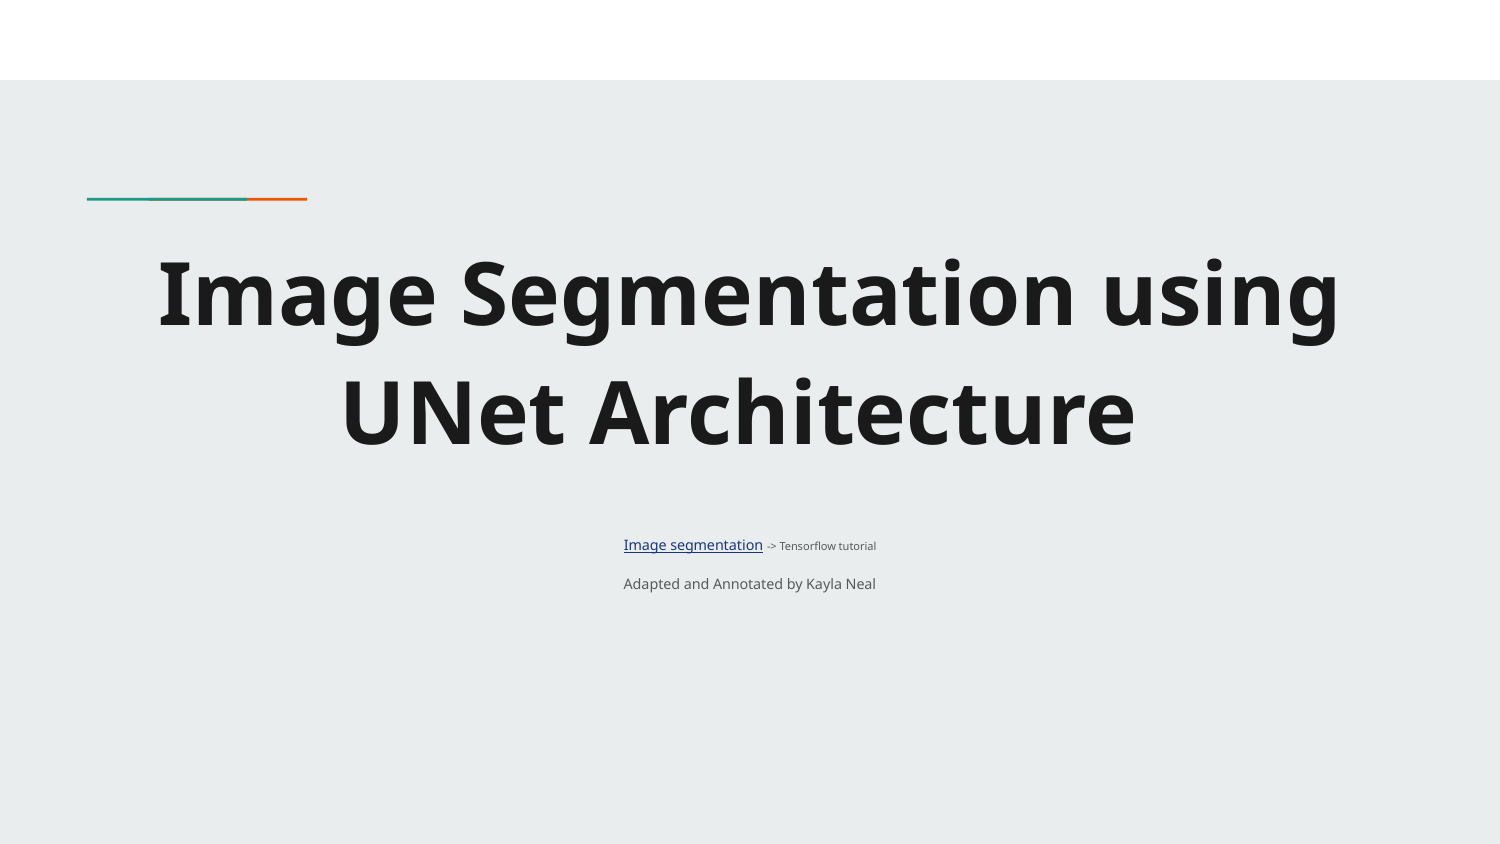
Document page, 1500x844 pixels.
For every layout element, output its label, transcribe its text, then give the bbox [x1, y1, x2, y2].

title Image Segmentation using UNet Architecture [119, 216, 1381, 490]
subtitle Image segmentation -> Tensorflow tutorial Adapted and Annotated by Kayla Neal [119, 520, 1381, 610]
